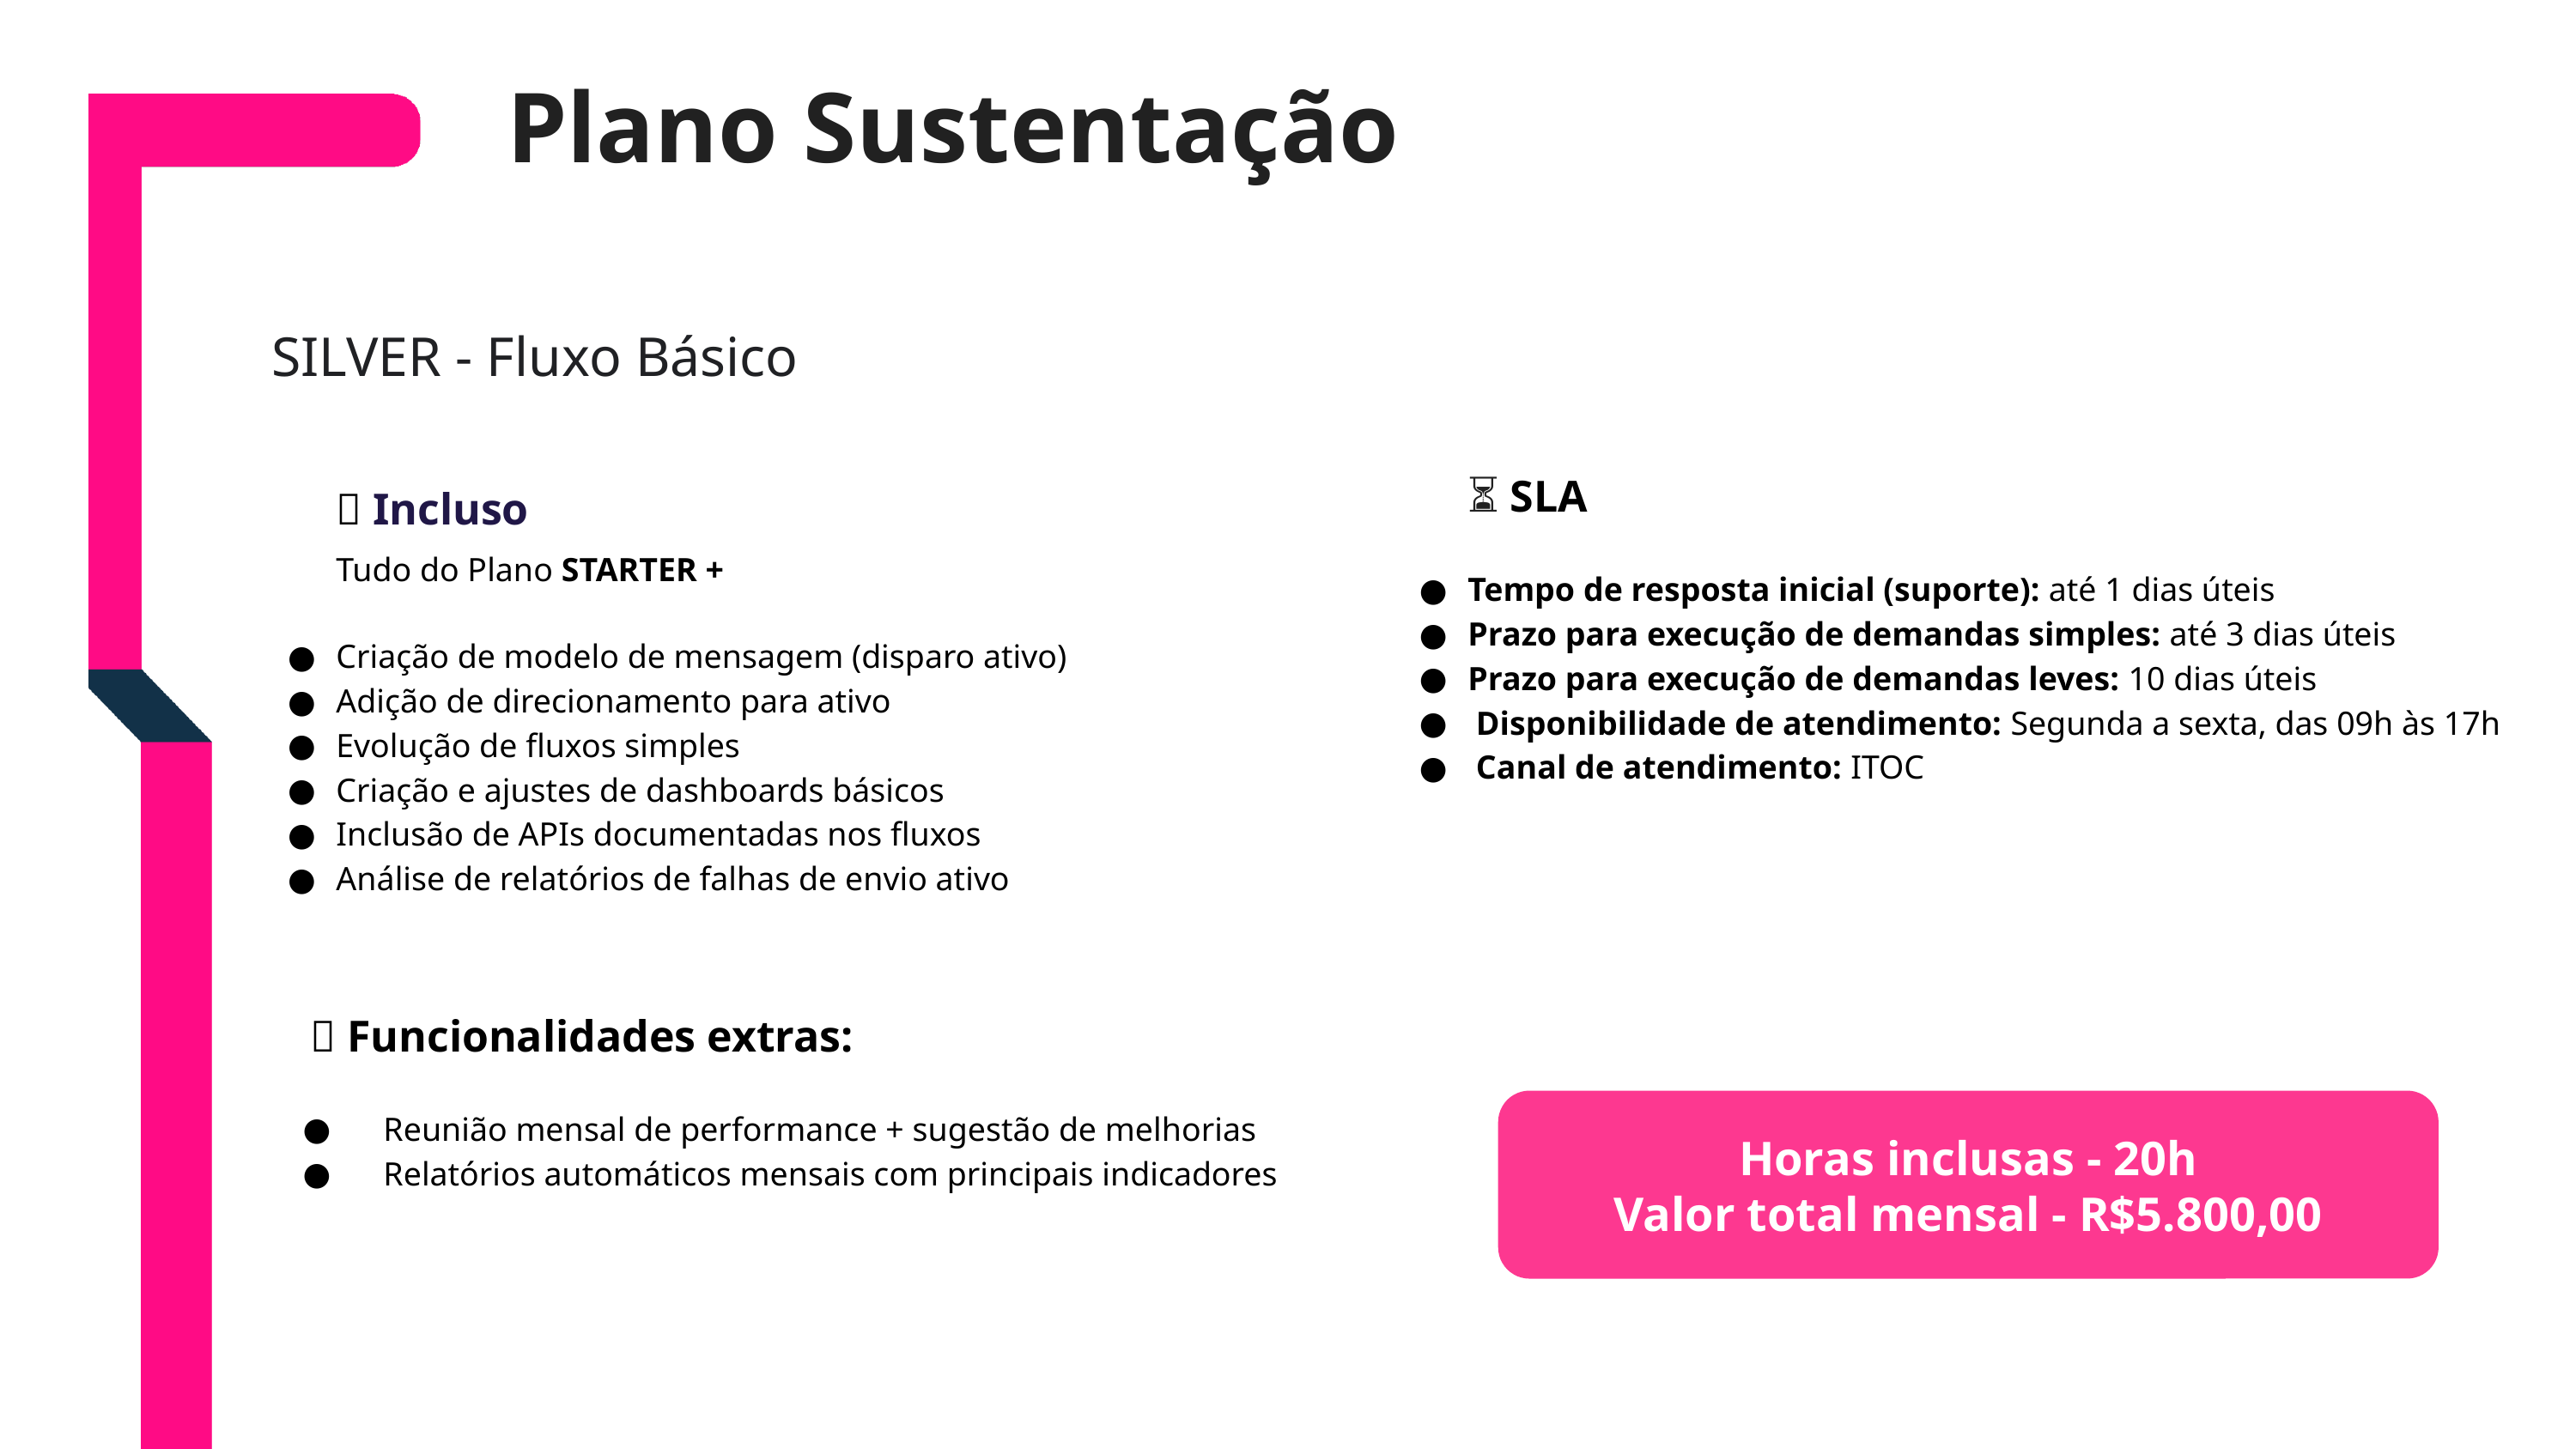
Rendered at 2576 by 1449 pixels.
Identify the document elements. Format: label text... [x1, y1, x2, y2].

text_box Horas inclusas - 20h Valor total mensal - R$5.800,00 [1498, 1090, 2439, 1279]
picture [88, 94, 421, 1449]
text_box Plano Sustentação [416, 20, 1490, 183]
text_box ✅ Incluso Tudo do Plano STARTER + Criação de modelo de mensagem (disparo ativo) Adição de direcionamento para ativo Evolução de fluxos simples Criação e ajustes de dashboards básicos Inclusão de APIs documentadas nos fluxos Análise de relatórios de falhas de envio ativo [421, 435, 1266, 923]
text_box ⏳ SLA Tempo de resposta inicial (suporte): até 1 dias úteis Prazo para execução de demandas simples: até 3 dias úteis Prazo para execução de demandas leves: 10 dias úteis Disponibilidade de atendimento: Segunda a sexta, das 09h às 17h Canal de atendimento: ITOC [1377, 435, 2529, 812]
text_box 🎁 Funcionalidades extras: Reunião mensal de performance + sugestão de melhorias Relatórios automáticos mensais com principais indicadores [421, 975, 1573, 1218]
text_box SILVER - Fluxo Básico [421, 297, 2056, 414]
